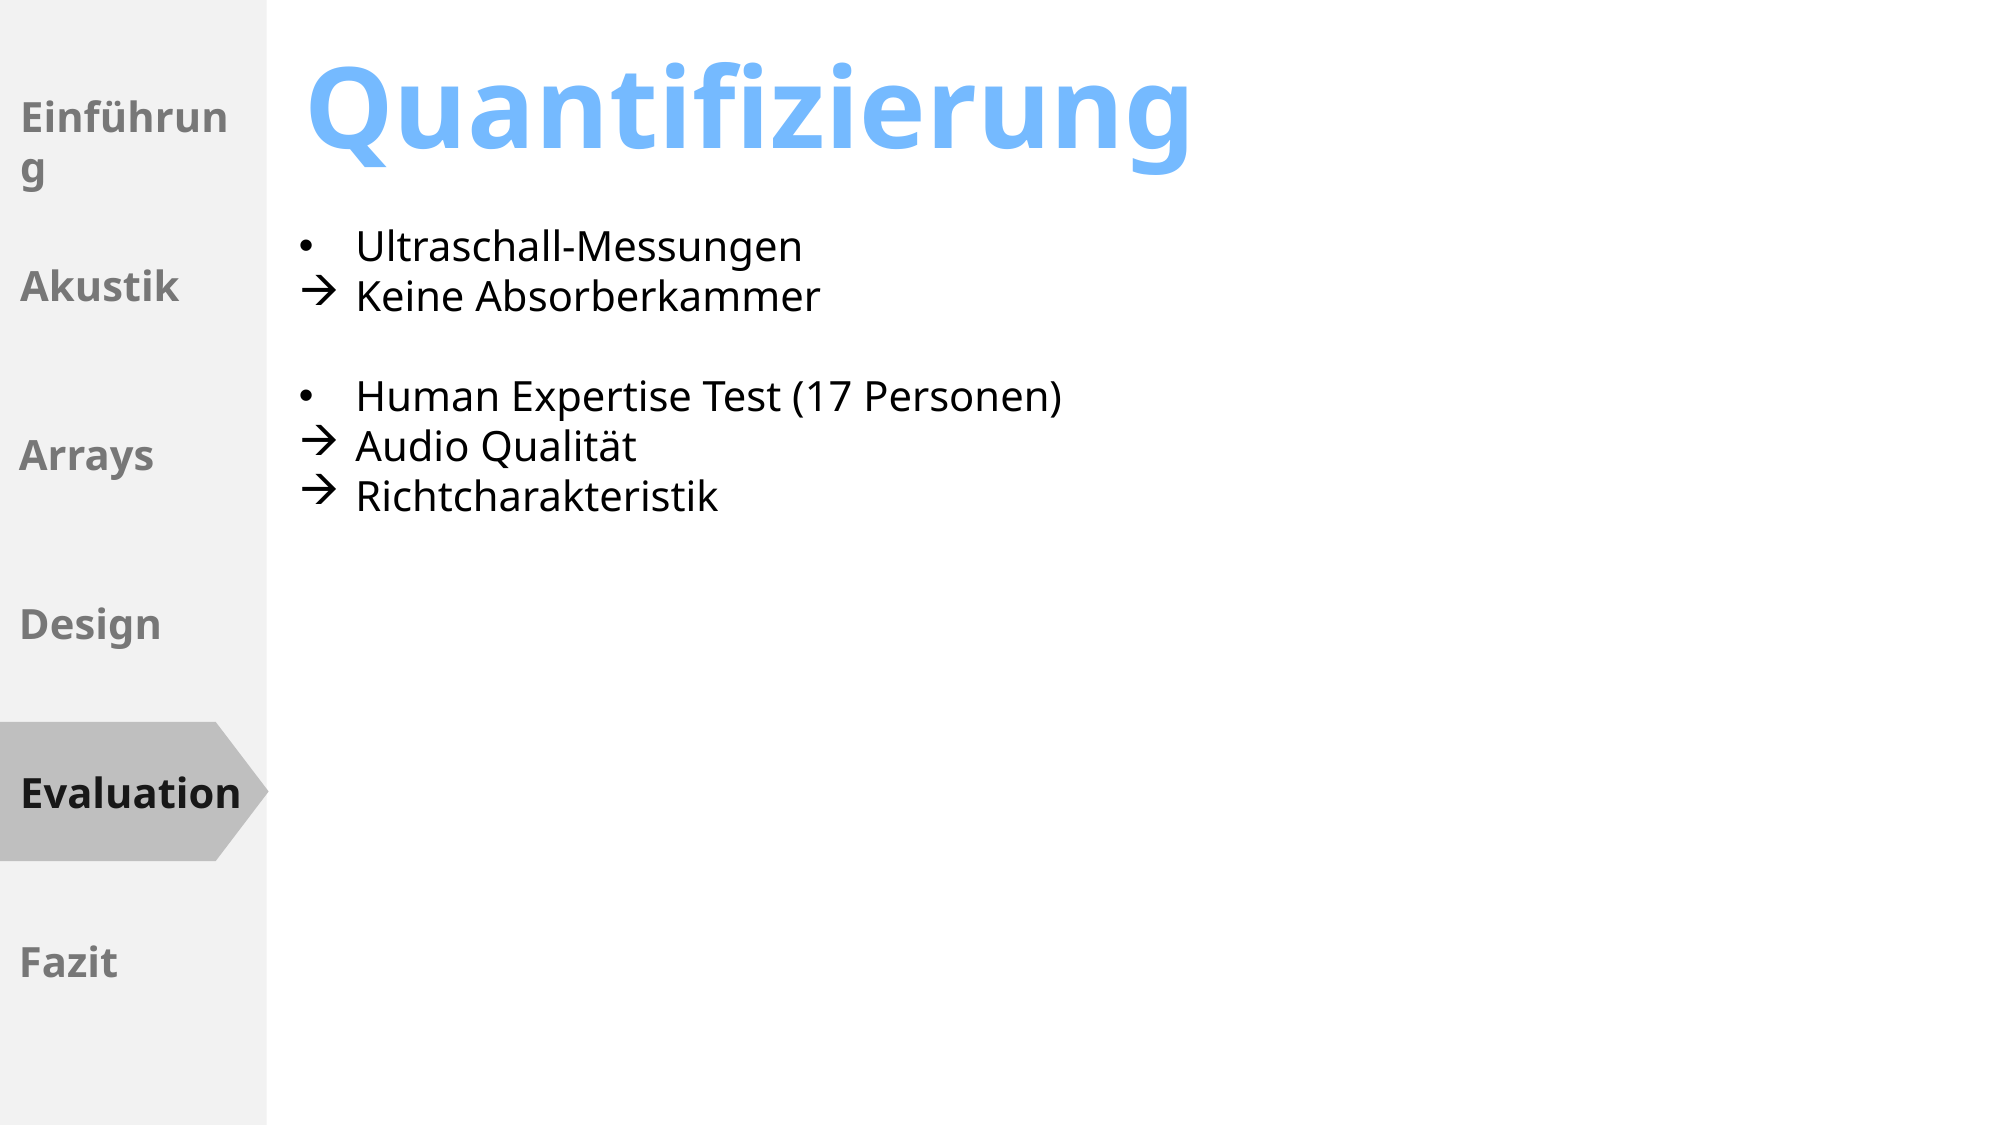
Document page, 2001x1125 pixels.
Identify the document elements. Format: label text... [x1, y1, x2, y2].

text_box Ultraschall-Messungen Keine Absorberkammer Human Expertise Test (17 Personen) Audio Qualität Richtcharakteristik [284, 212, 1961, 1110]
title Quantifizierung [284, 15, 2000, 218]
